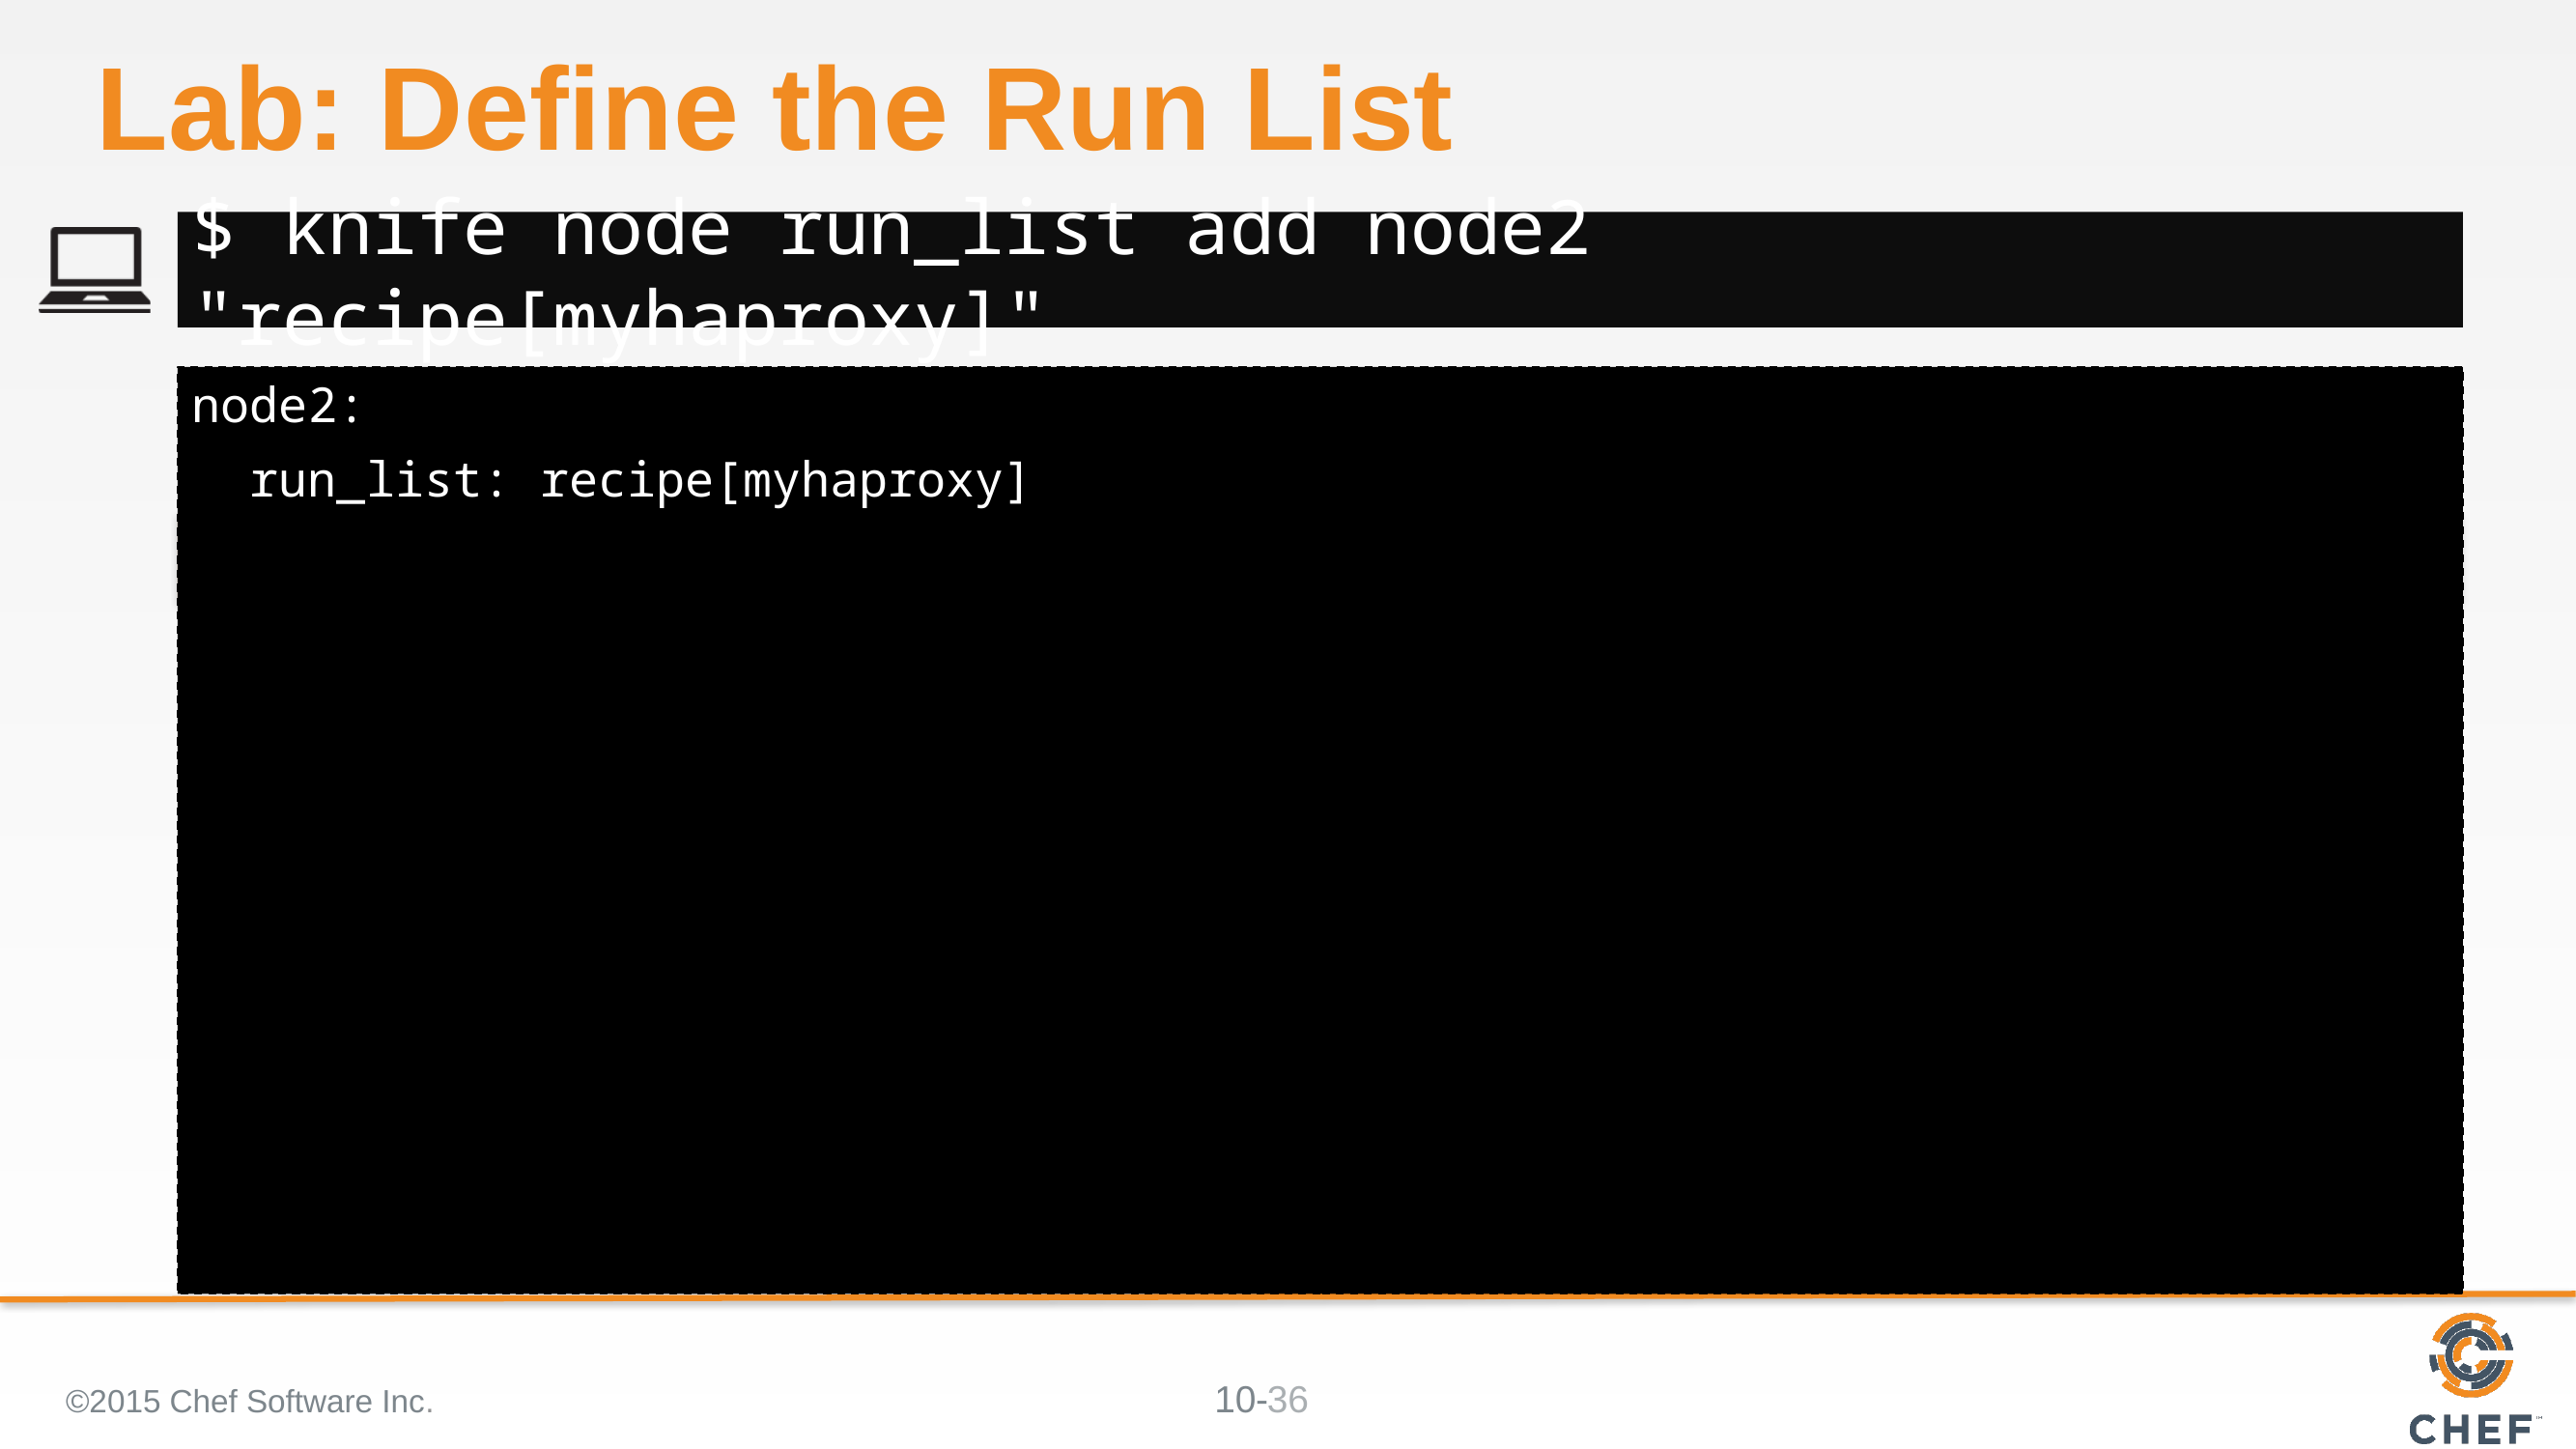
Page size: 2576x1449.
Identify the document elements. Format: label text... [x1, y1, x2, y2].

list node2: run_list: recipe[myhaproxy] [177, 366, 2464, 1294]
title Lab: Define the Run List [96, 48, 2463, 180]
picture [2399, 1297, 2550, 1449]
footer ©2015 Chef Software Inc. [51, 1359, 952, 1440]
list $ knife node run_list add node2 "recipe[myhaproxy]" [177, 212, 2463, 327]
slide_number 36 [998, 1359, 1578, 1437]
